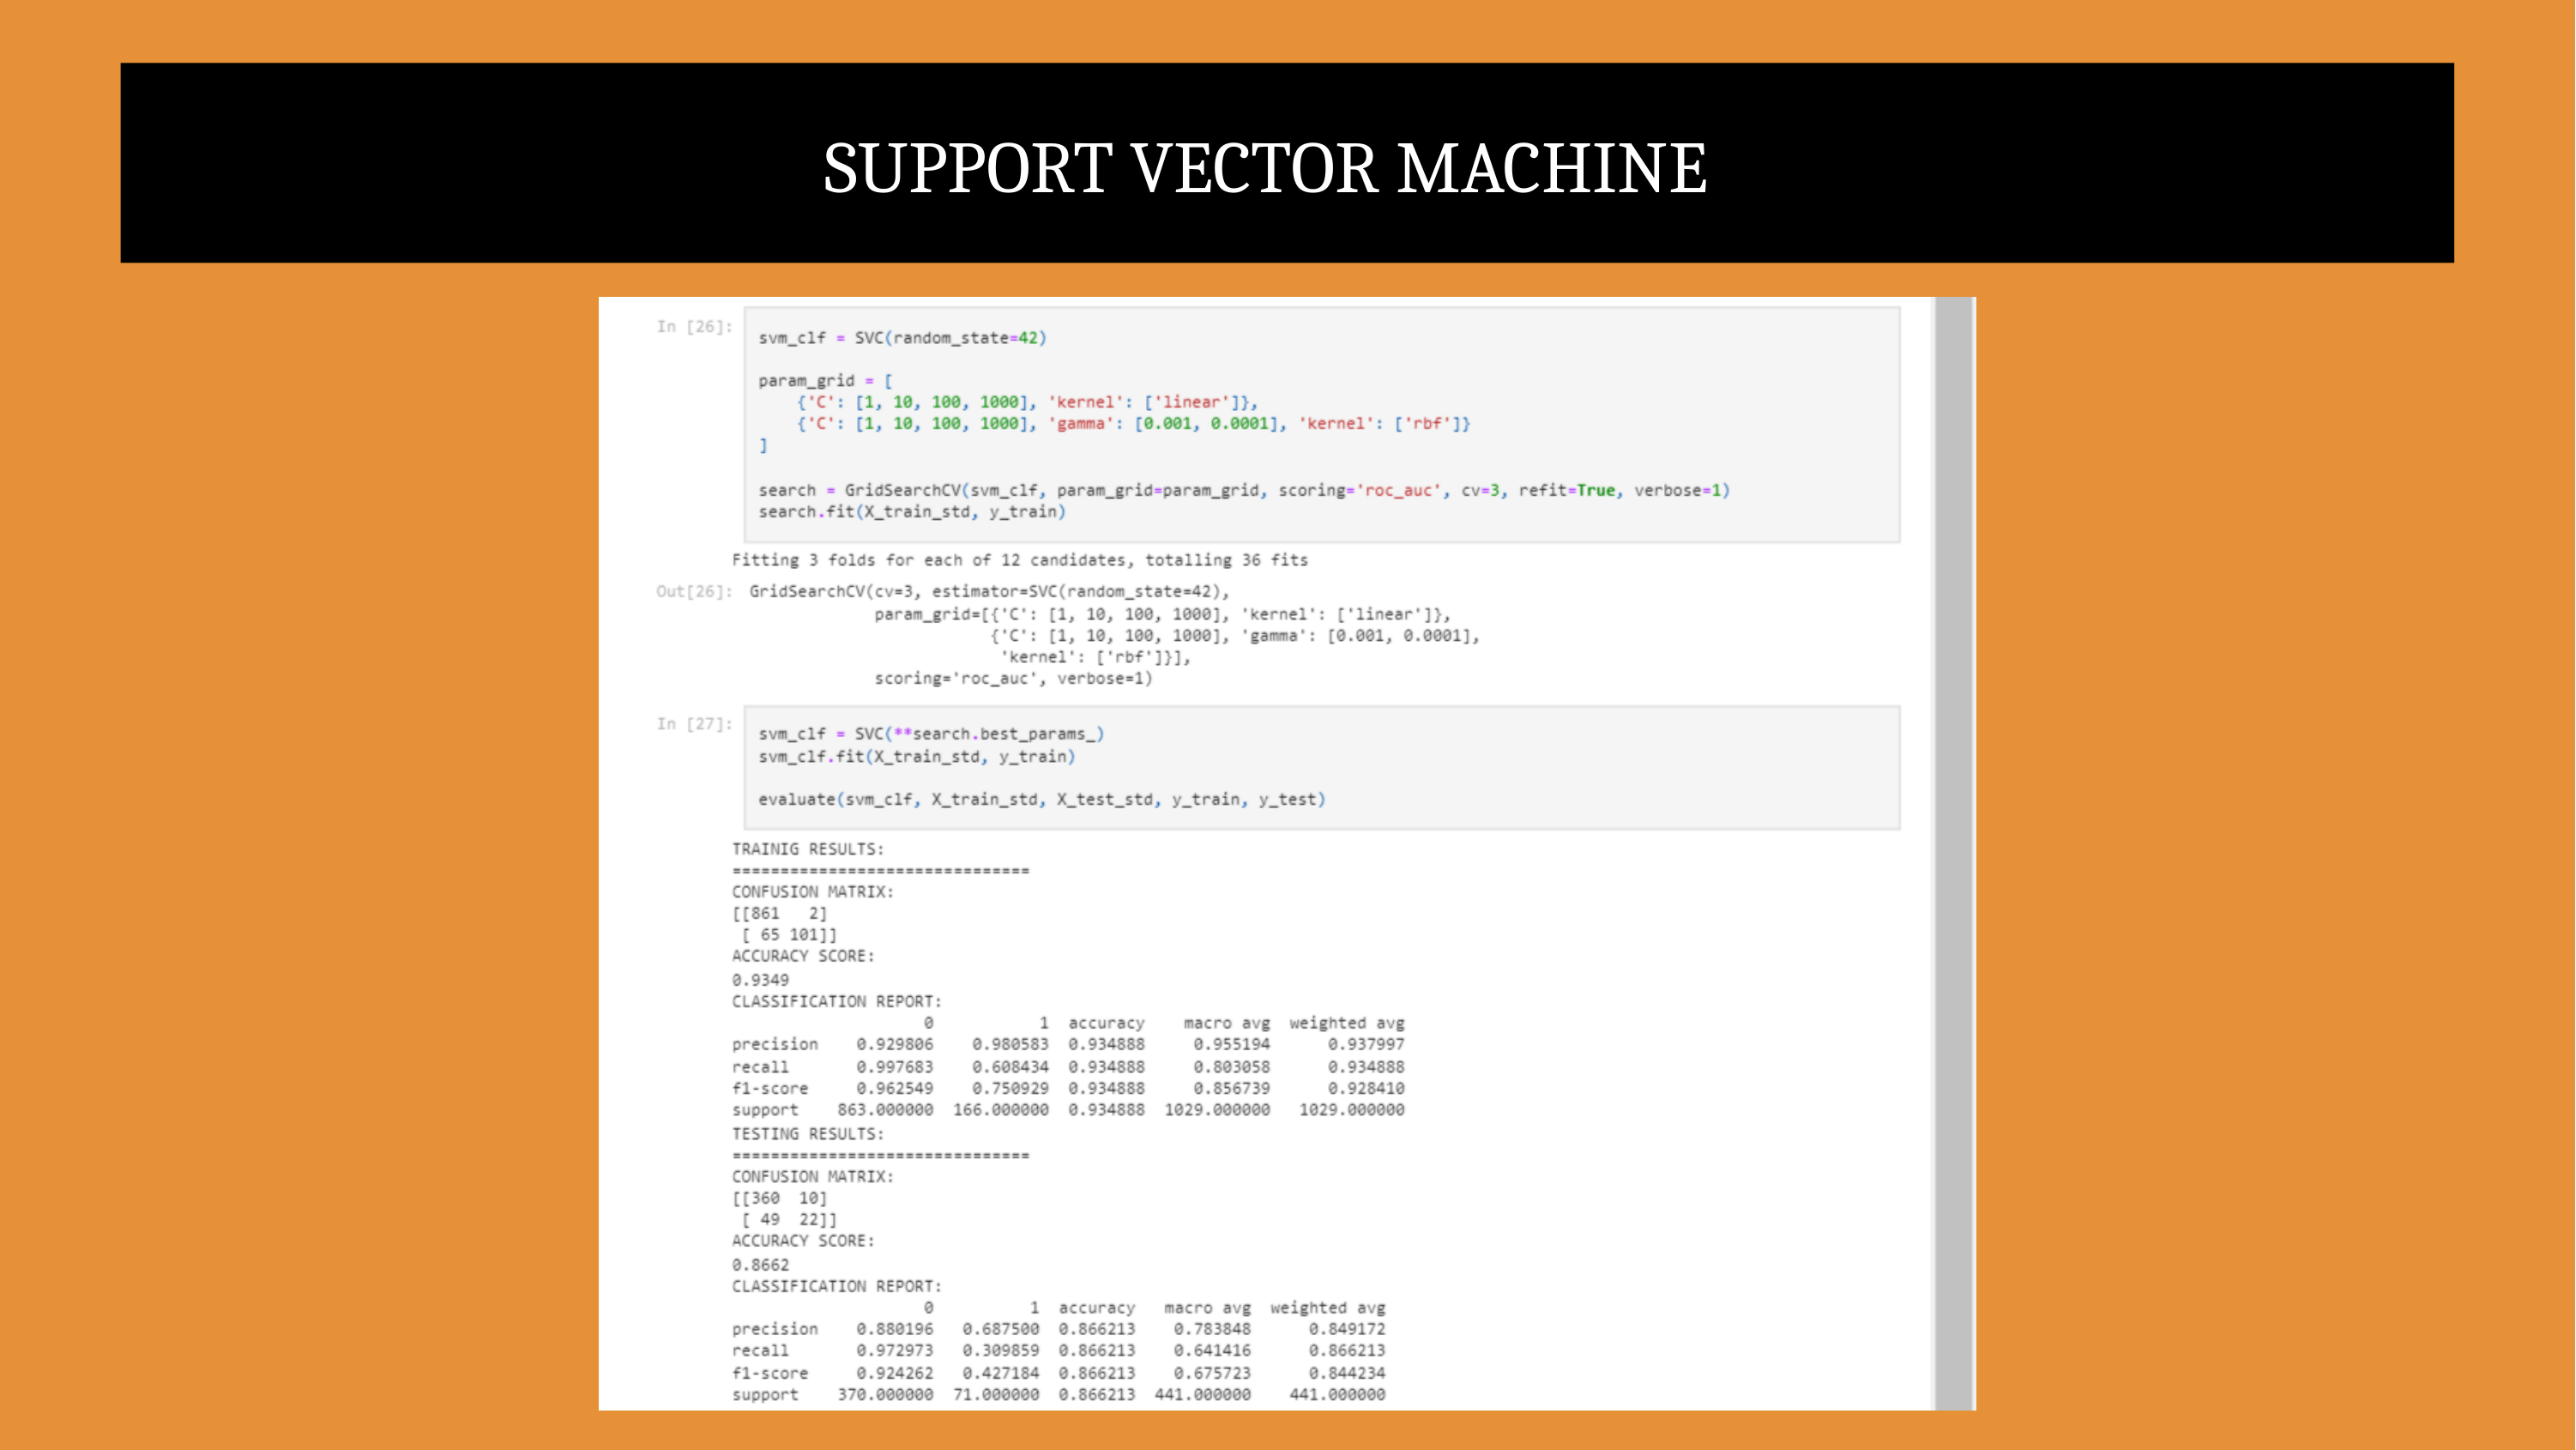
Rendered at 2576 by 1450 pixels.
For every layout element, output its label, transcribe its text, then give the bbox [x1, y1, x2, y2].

picture [598, 297, 1977, 1411]
text_box SUPPORT VECTOR MACHINE [120, 63, 2455, 263]
